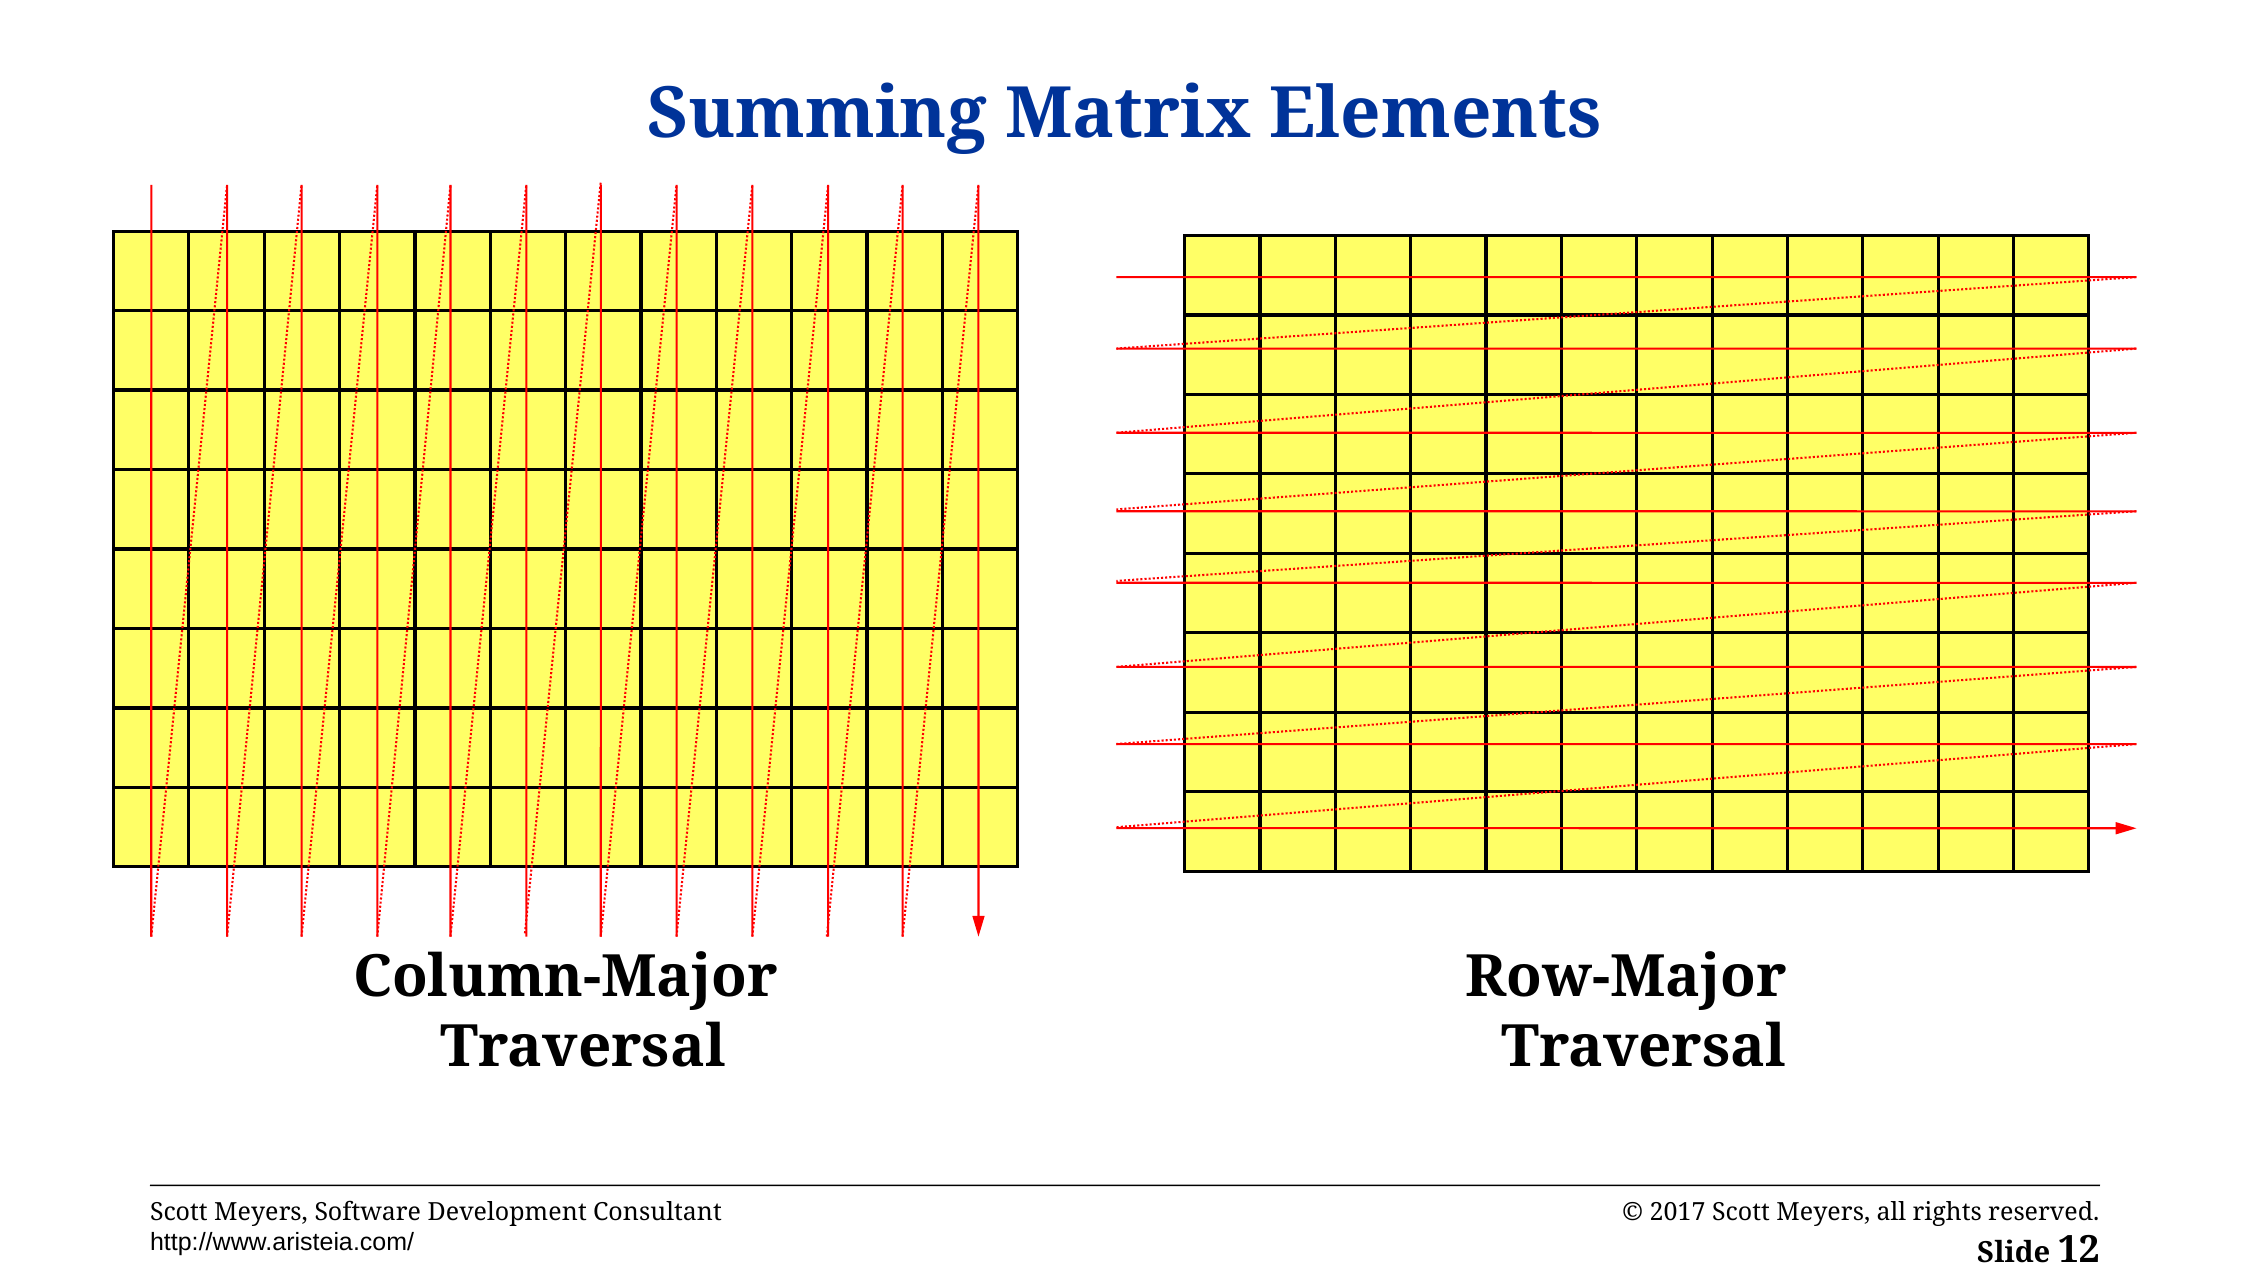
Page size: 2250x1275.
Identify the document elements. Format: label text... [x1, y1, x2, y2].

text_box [1116, 235, 2137, 872]
title Summing Matrix Elements [150, 66, 2100, 153]
footer Scott Meyers, Software Development Consultant http://www.aristeia.com/ [150, 1195, 1220, 1256]
text_box Row-Major Traversal [1337, 937, 1916, 1078]
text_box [113, 181, 1019, 937]
slide_number © 2017 Scott Meyers, all rights reserved. Slide 12 [1304, 1195, 2100, 1270]
text_box Column-Major Traversal [220, 944, 912, 1078]
